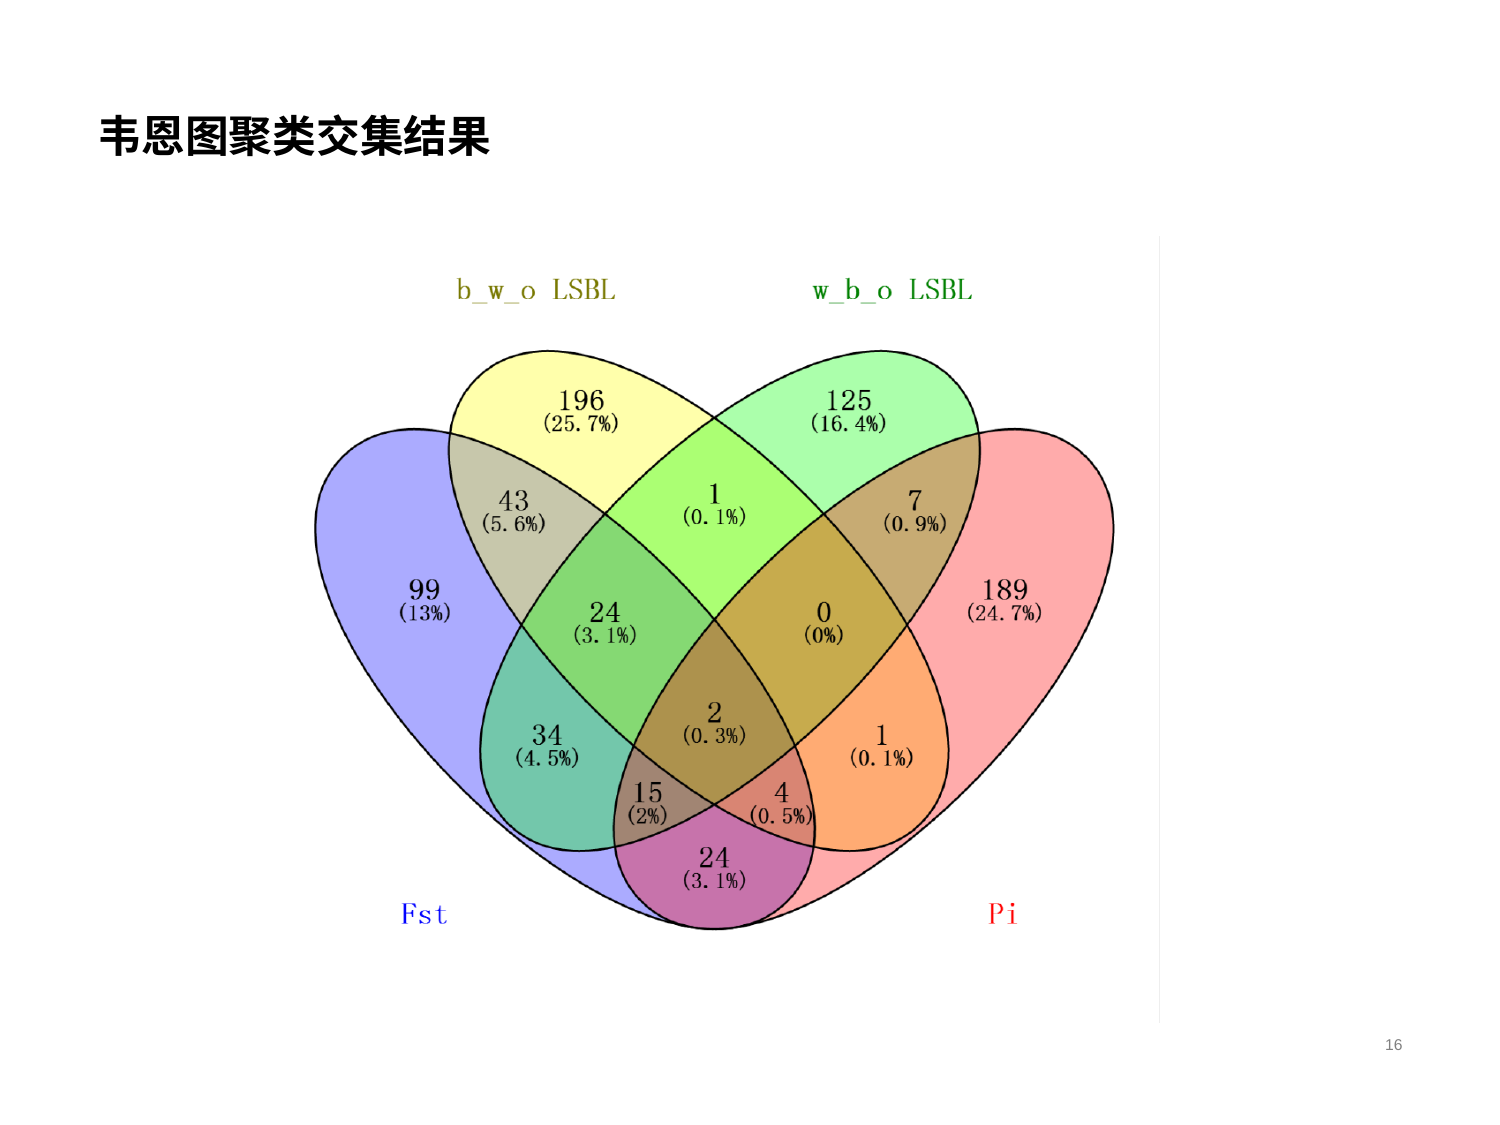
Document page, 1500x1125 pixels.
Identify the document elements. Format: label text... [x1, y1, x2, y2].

picture [205, 236, 1249, 1023]
slide_number 16 [1059, 1022, 1418, 1057]
title 韦恩图聚类交集结果 [82, 0, 1418, 169]
